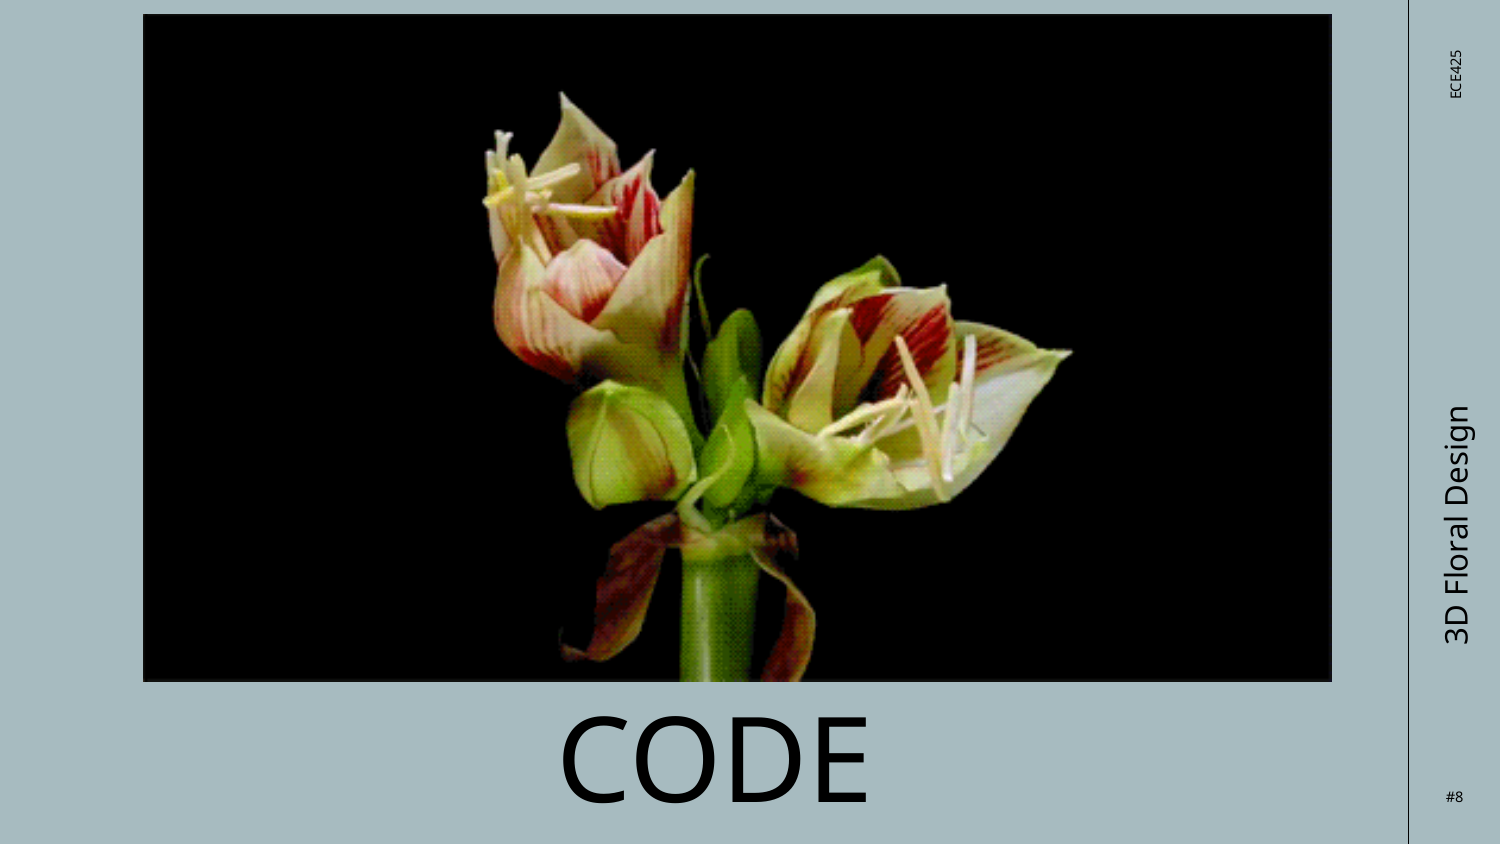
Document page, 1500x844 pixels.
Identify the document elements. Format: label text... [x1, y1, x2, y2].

picture [143, 14, 1332, 683]
title CODE [541, 690, 933, 844]
title #8 [1408, 710, 1500, 820]
title ECE425 [1409, 35, 1500, 183]
title 3D Floral Design [1409, 183, 1500, 661]
